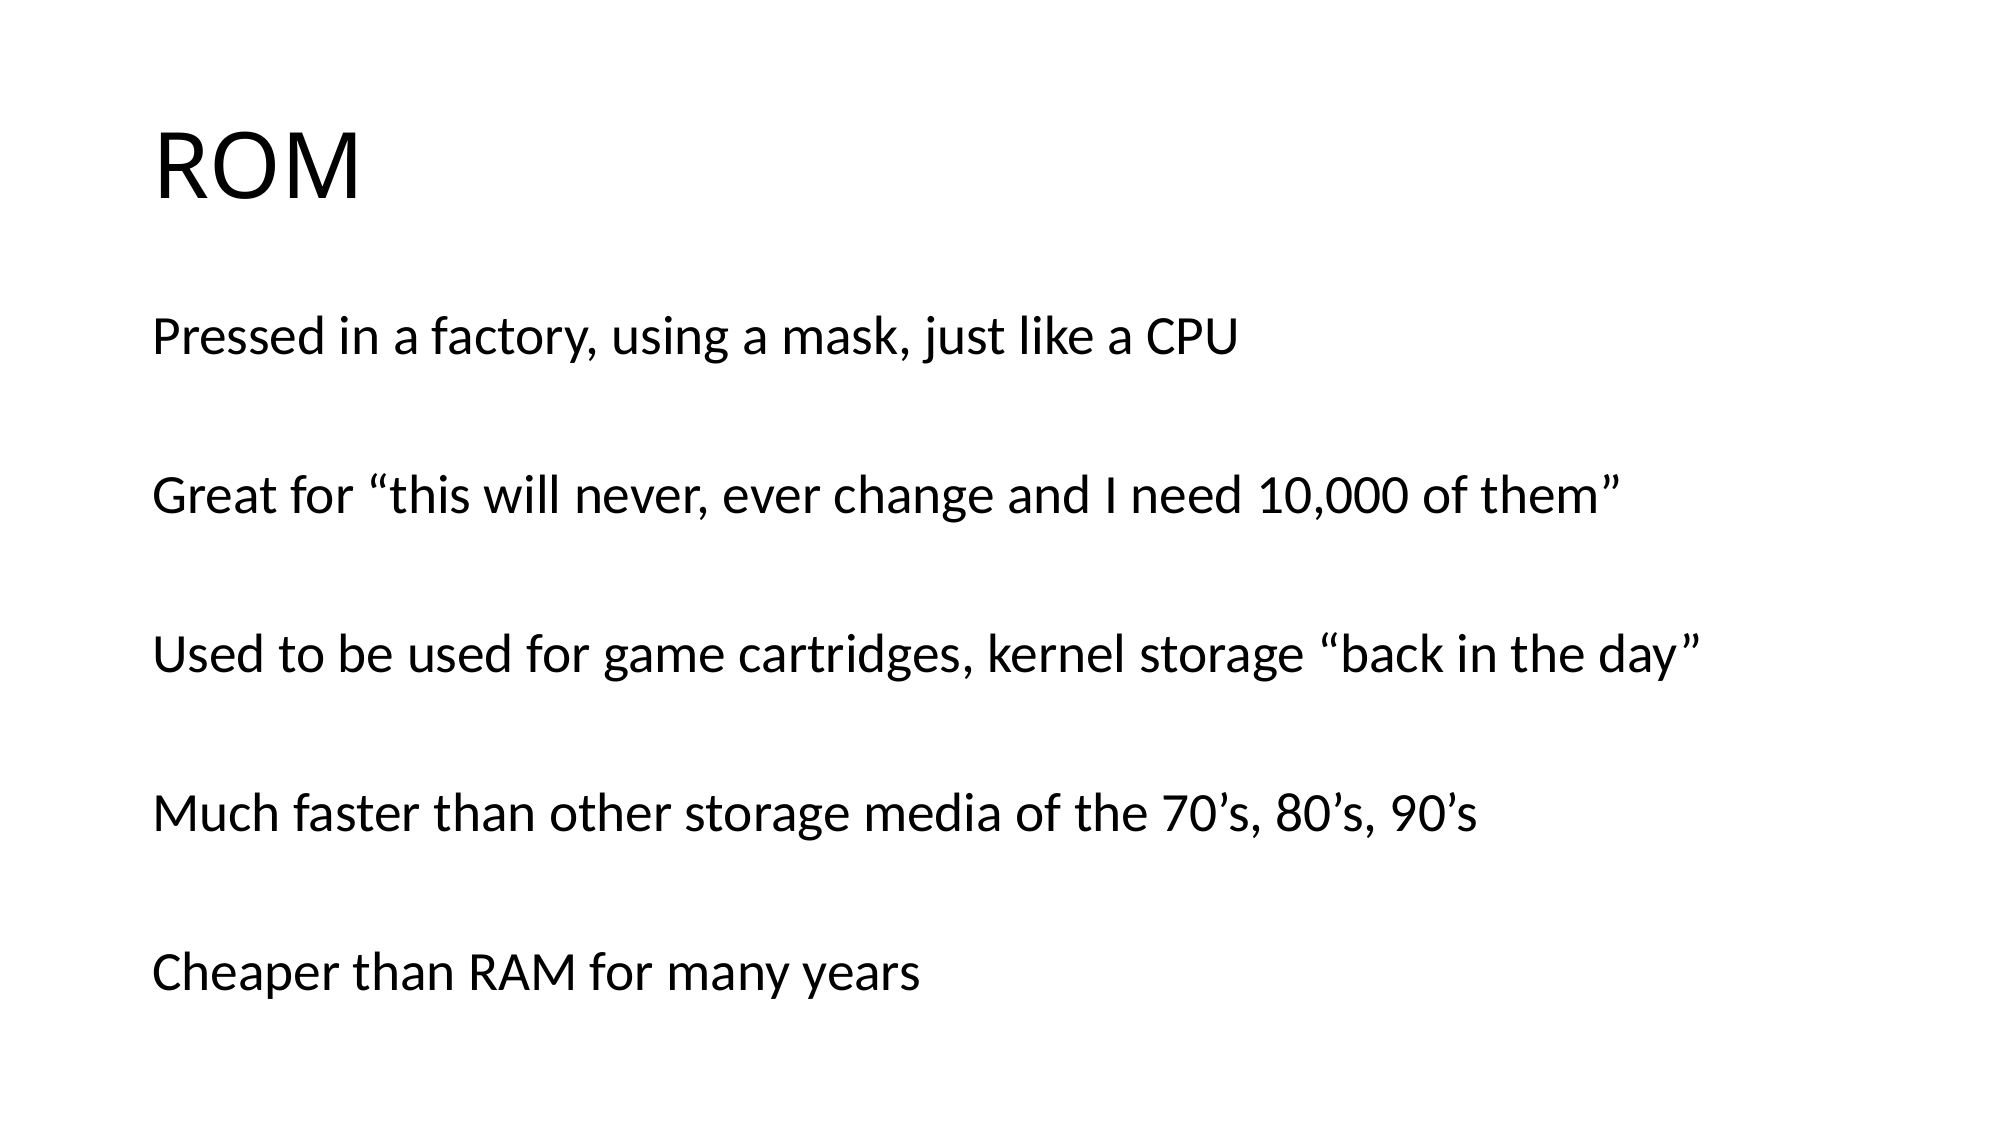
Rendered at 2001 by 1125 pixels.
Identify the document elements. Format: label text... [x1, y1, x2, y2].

title ROM [137, 59, 1863, 278]
list Pressed in a factory, using a mask, just like a CPU Great for “this will never, ever change and I need 10,000 of them” Used to be used for game cartridges, kernel storage “back in the day” Much faster than other storage media of the 70’s, 80’s, 90’s Cheaper than RAM for many years [137, 299, 1863, 1014]
